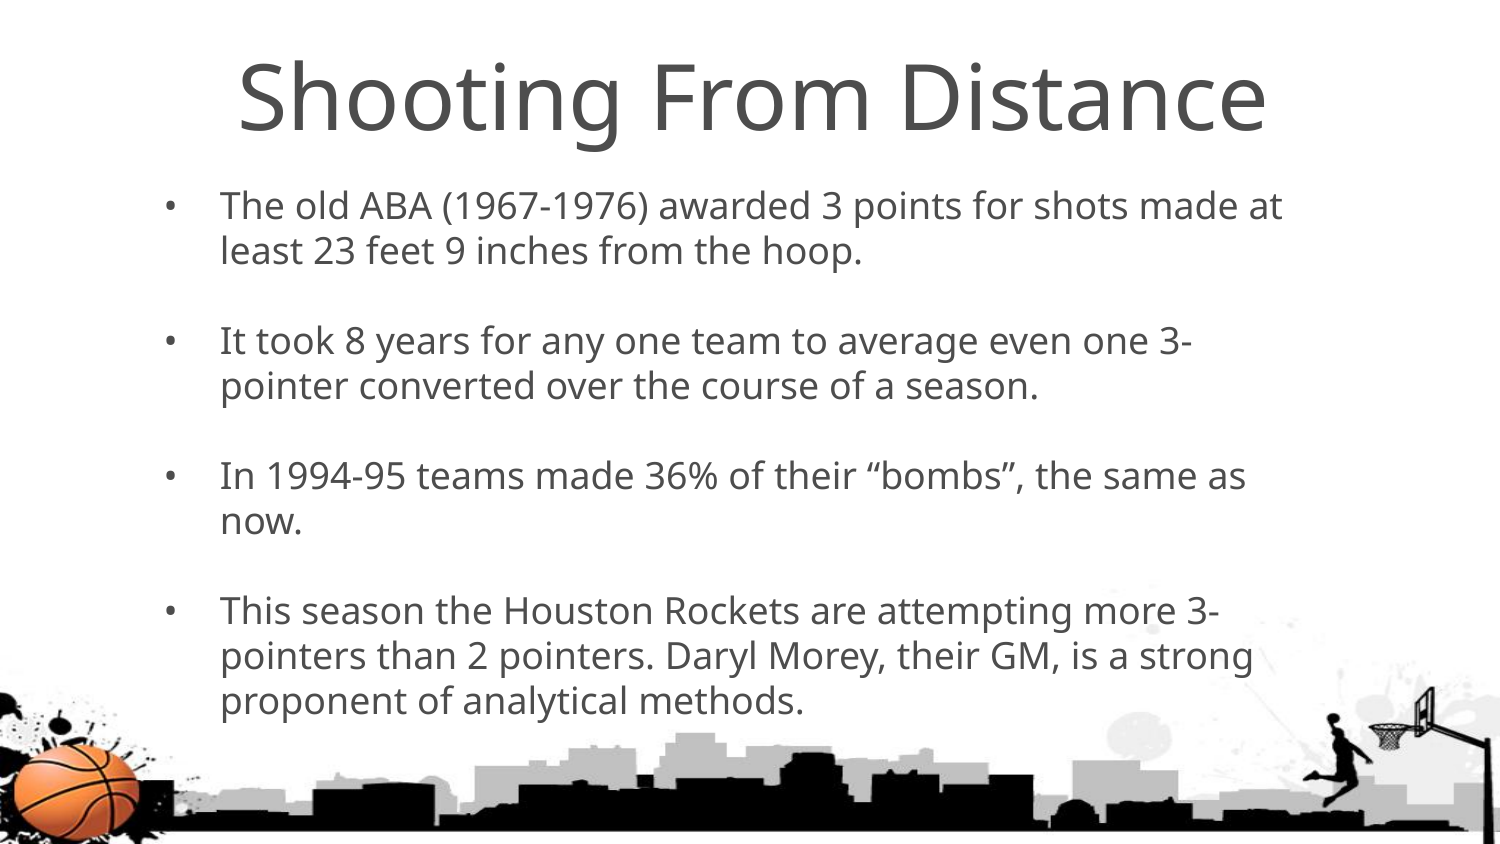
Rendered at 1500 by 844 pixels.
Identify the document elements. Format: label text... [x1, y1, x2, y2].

picture [0, 0, 1500, 844]
title Shooting From Distance [129, 49, 1330, 138]
list The old ABA (1967-1976) awarded 3 points for shots made at least 23 feet 9 inches from the hoop. It took 8 years for any one team to average even one 3-pointer converted over the course of a season. In 1994-95 teams made 36% of their “bombs”, the same as now. This season the Houston Rockets are attempting more 3-pointers than 2 pointers. Daryl Morey, their GM, is a strong proponent of analytical methods. [129, 175, 1330, 691]
